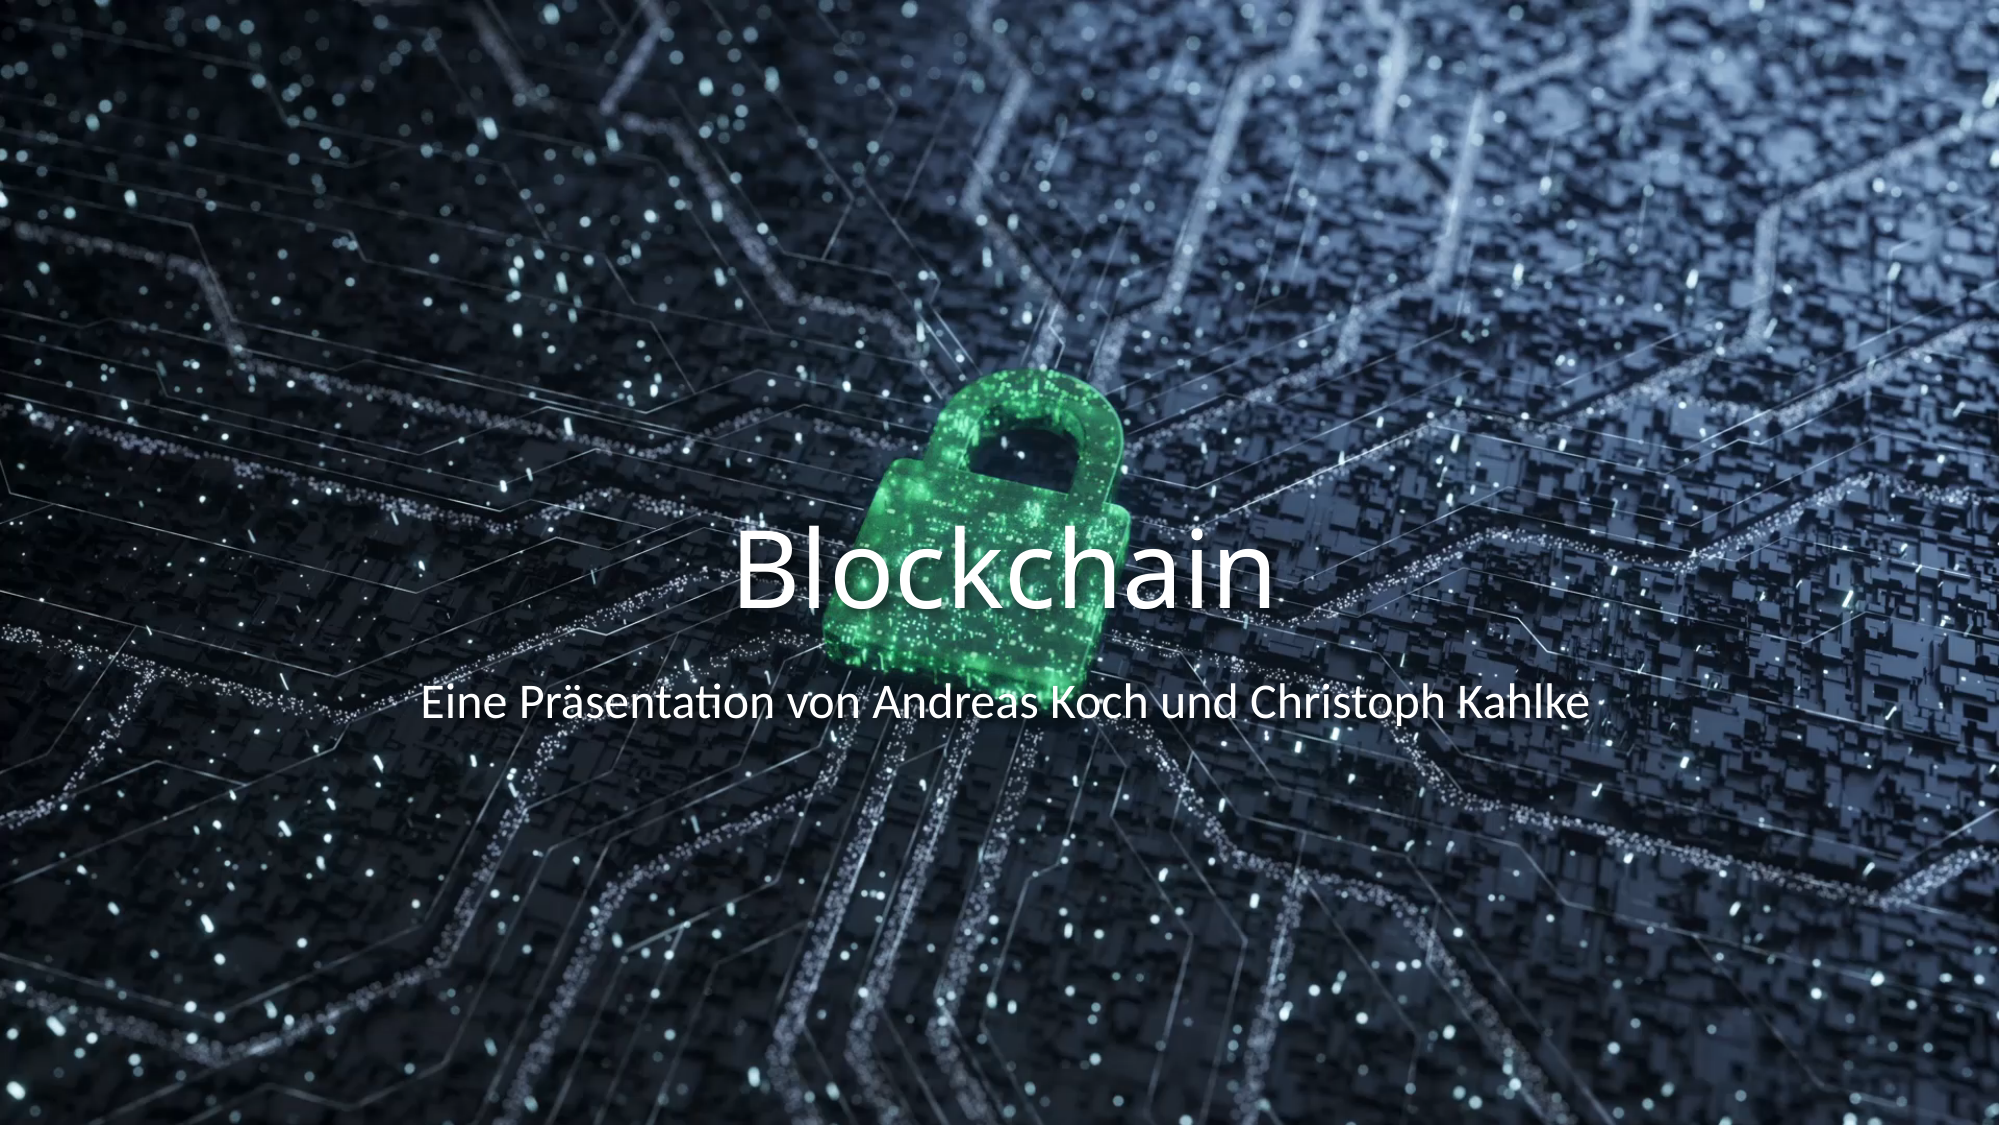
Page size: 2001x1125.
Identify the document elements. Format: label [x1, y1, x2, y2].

text_box [0, 0, 2000, 1125]
